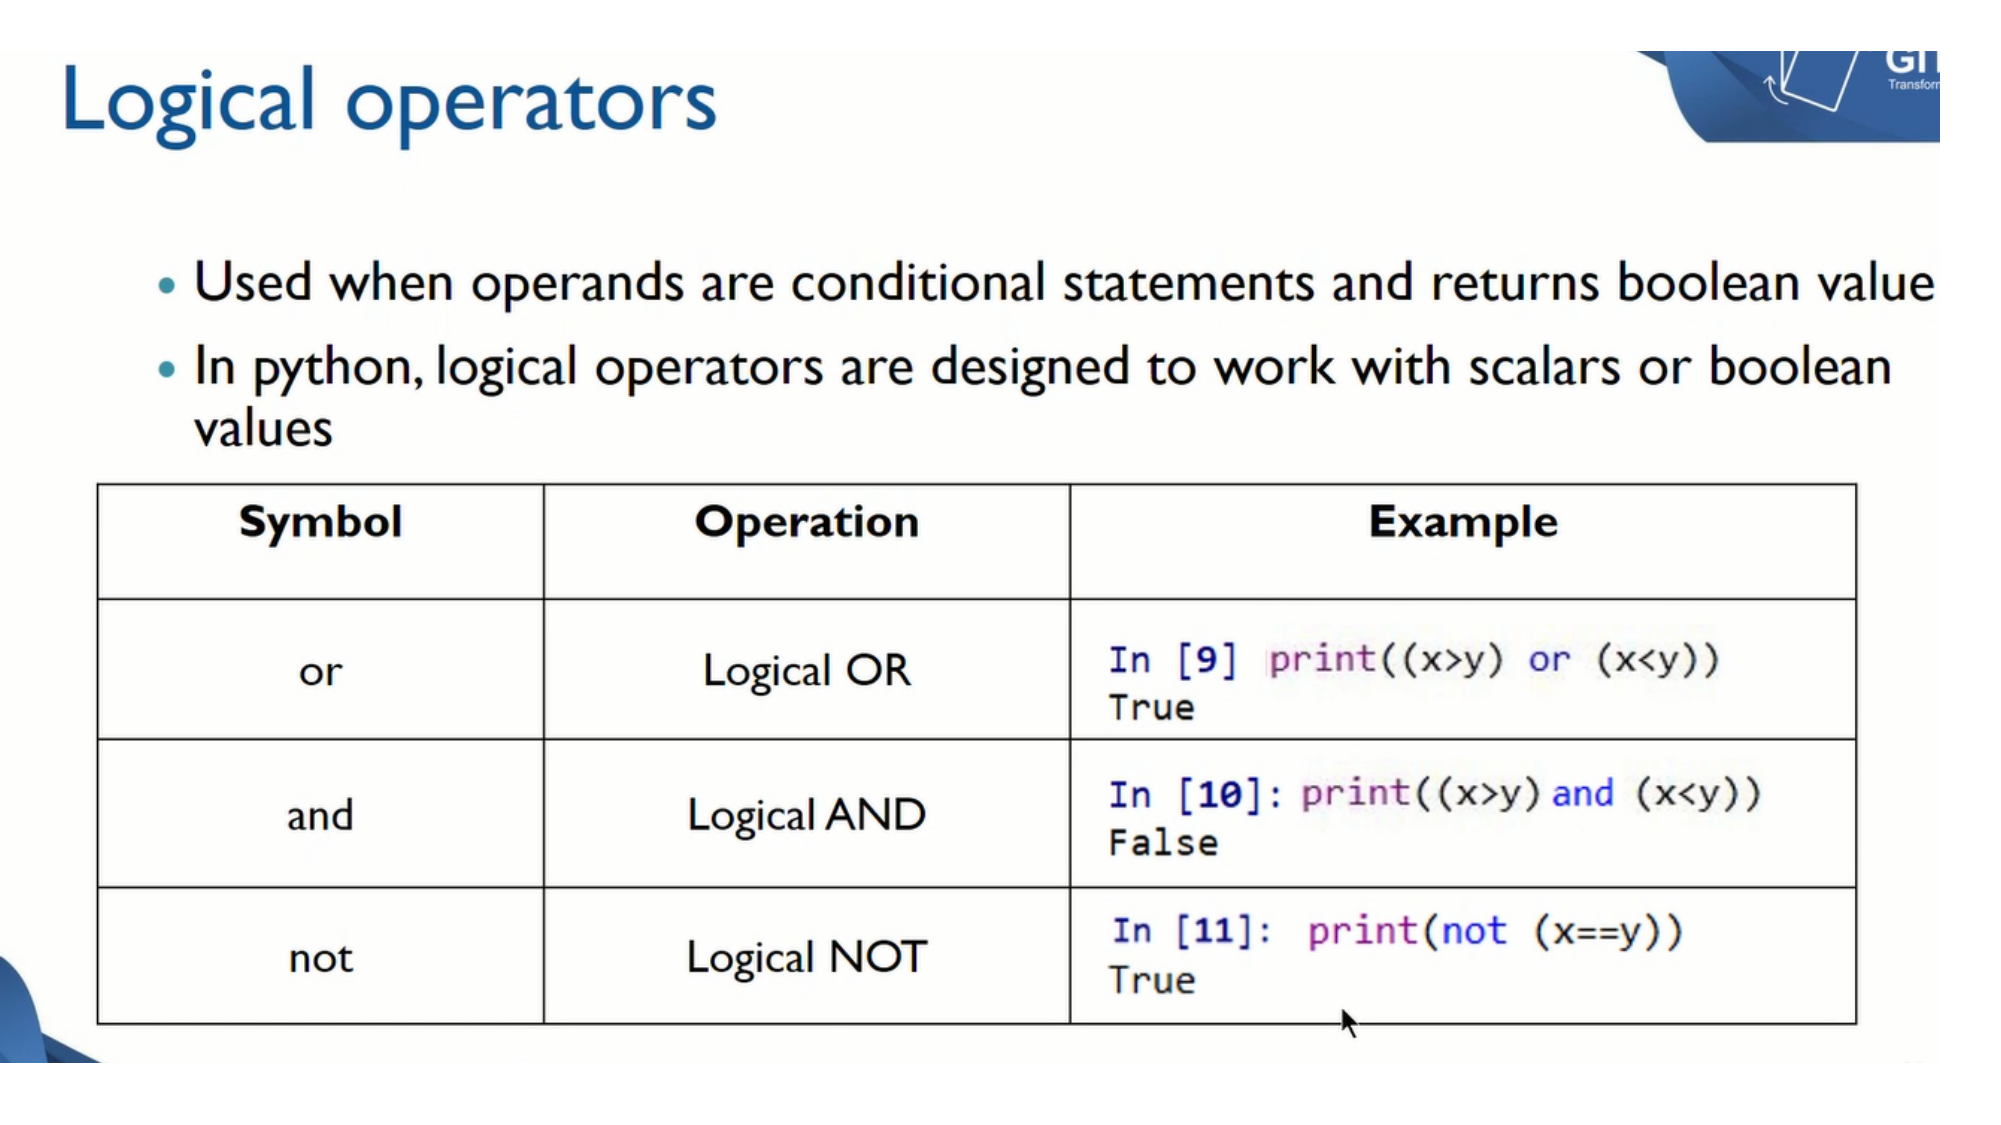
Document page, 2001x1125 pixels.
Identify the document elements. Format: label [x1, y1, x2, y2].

picture [0, 51, 1940, 1063]
